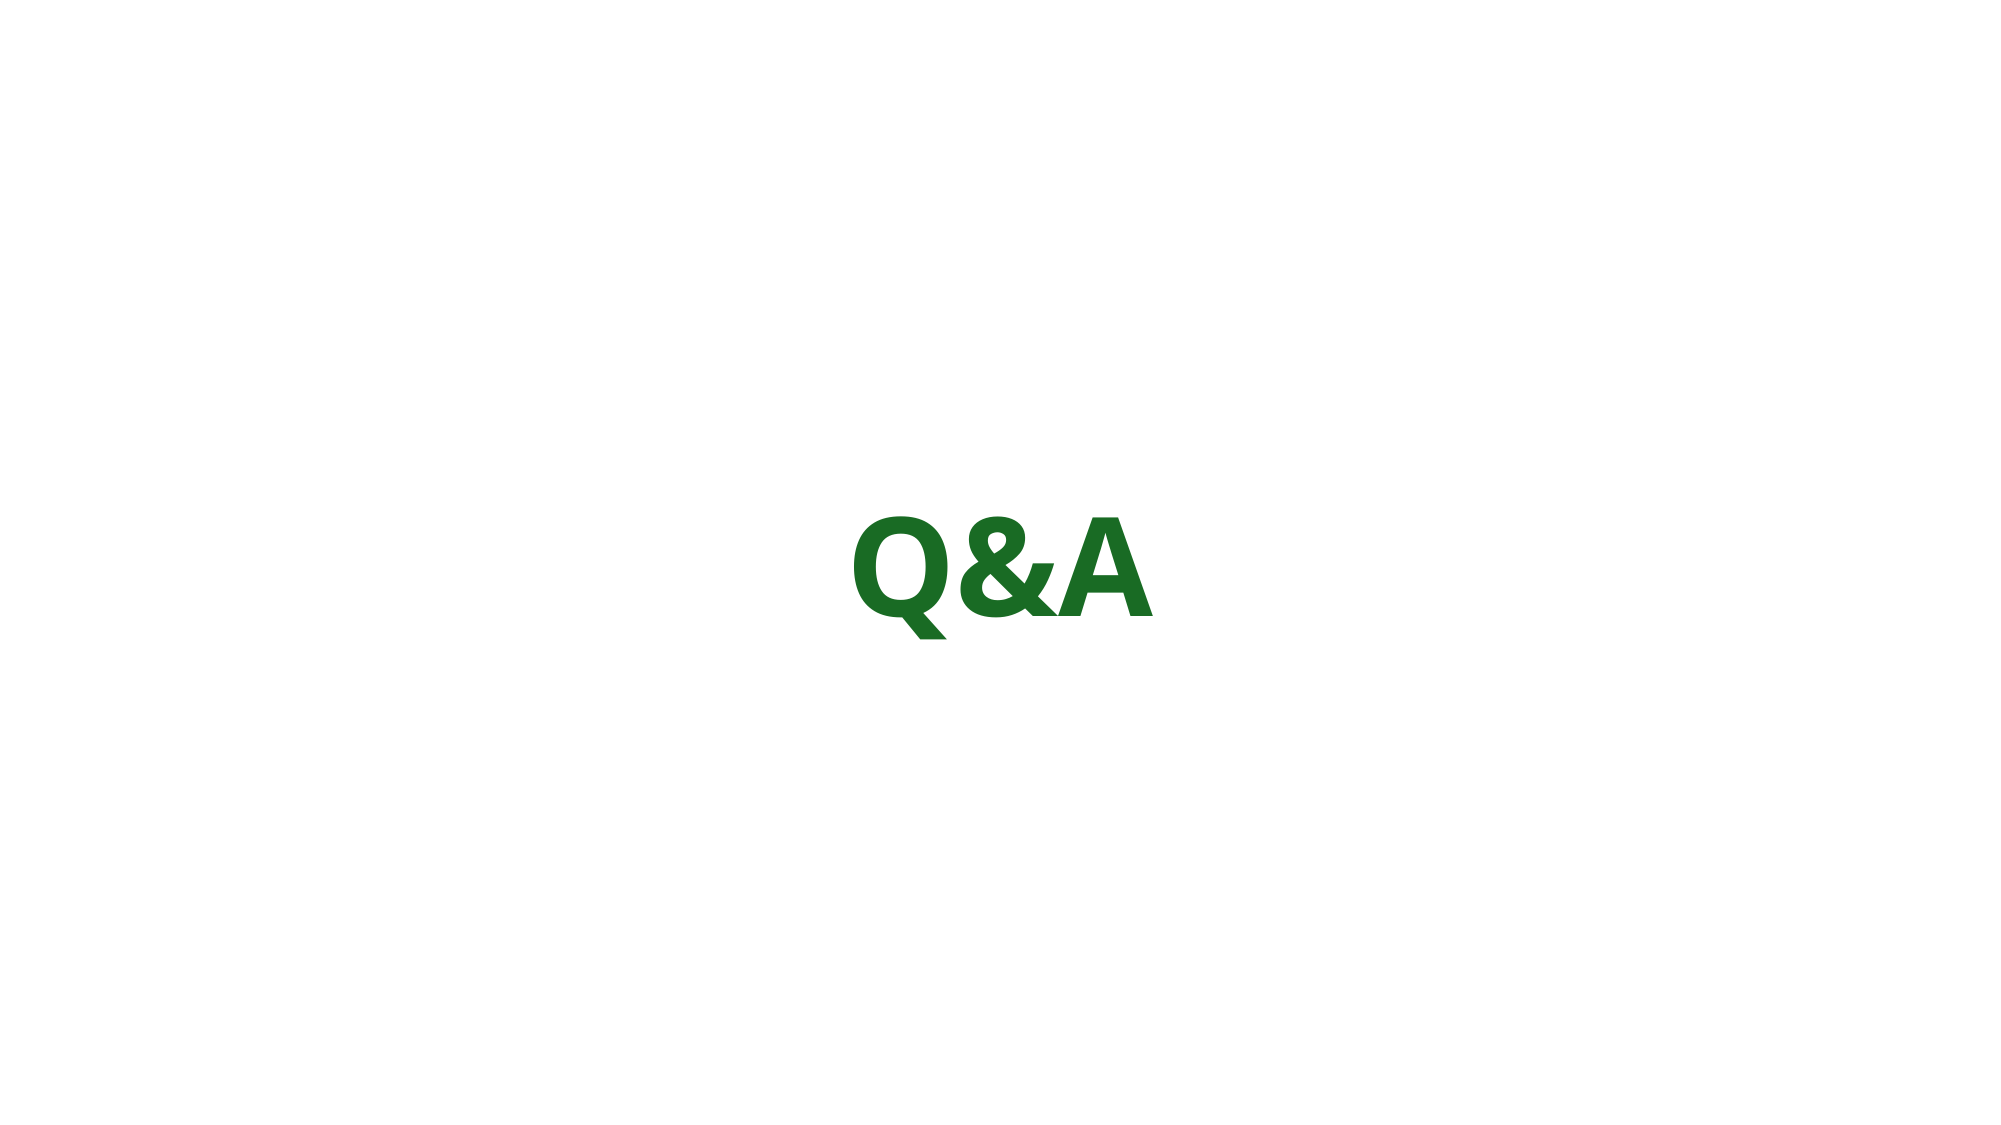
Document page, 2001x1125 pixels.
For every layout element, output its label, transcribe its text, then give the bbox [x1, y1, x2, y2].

text_box Q&A [791, 471, 1209, 652]
